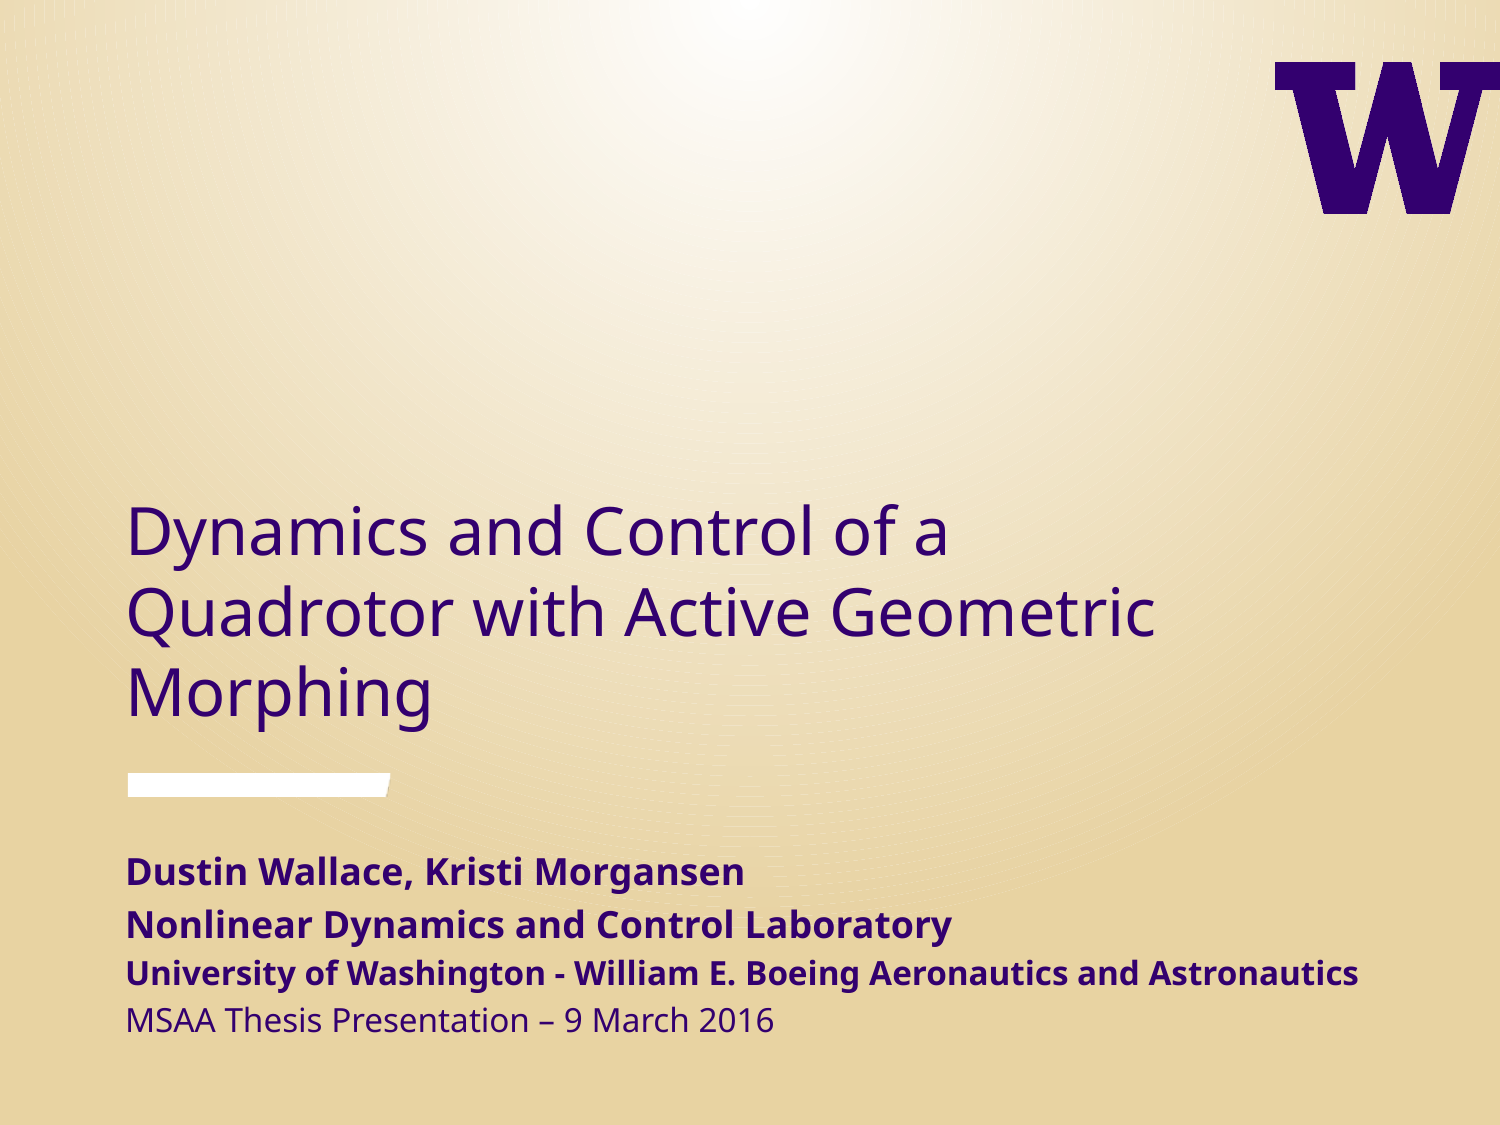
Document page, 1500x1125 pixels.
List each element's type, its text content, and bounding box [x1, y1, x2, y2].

text_box Dustin Wallace, Kristi Morgansen Nonlinear Dynamics and Control Laboratory University of Washington - William E. Boeing Aeronautics and Astronautics MSAA Thesis Presentation – 9 March 2016 [110, 840, 1382, 1125]
picture [1275, 62, 1500, 214]
list Dynamics and Control of a Quadrotor with Active Geometric Morphing [110, 481, 1254, 840]
